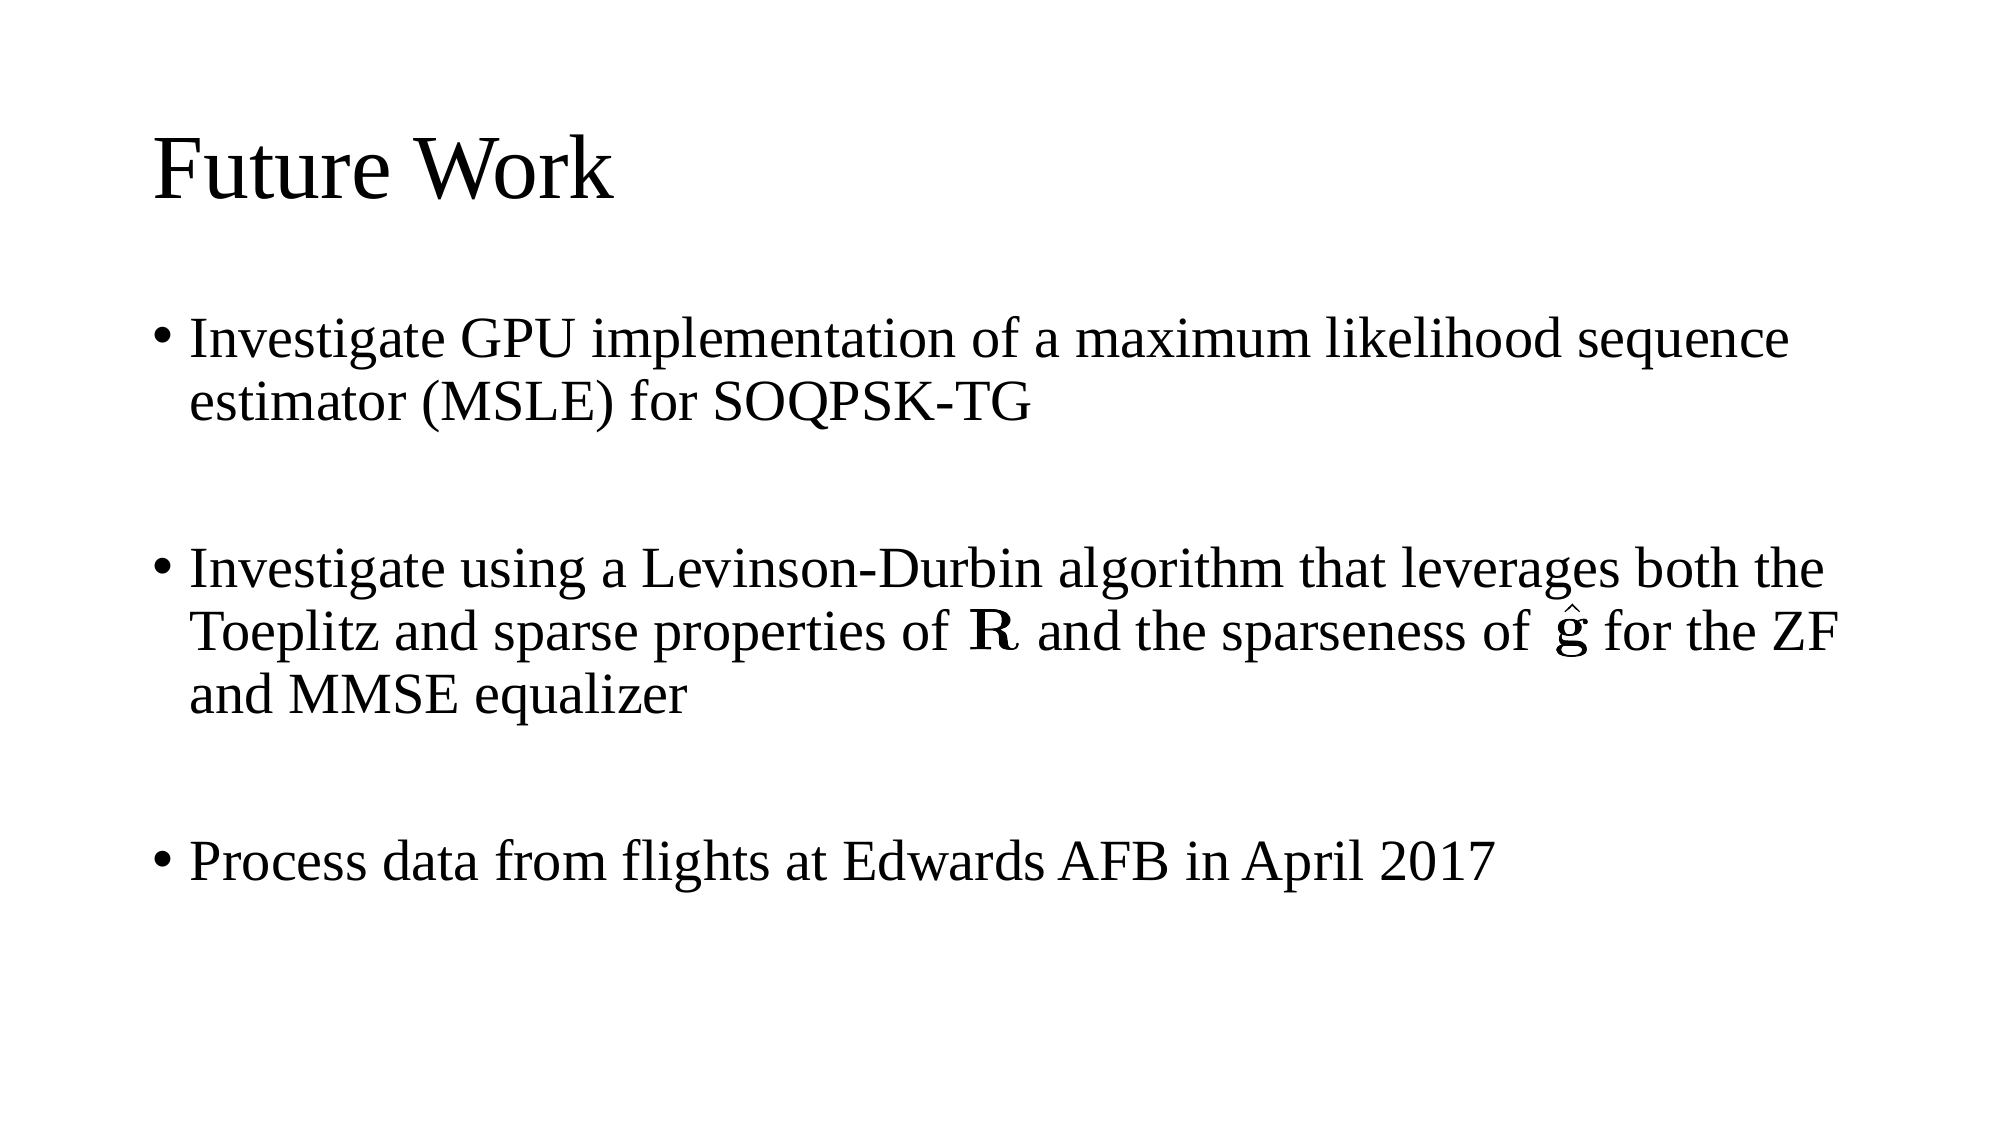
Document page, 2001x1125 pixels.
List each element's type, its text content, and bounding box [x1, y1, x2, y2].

title Future Work [137, 59, 1863, 278]
picture [970, 609, 1019, 650]
list Investigate GPU implementation of a maximum likelihood sequence estimator (MSLE) for SOQPSK-TG Investigate using a Levinson-Durbin algorithm that leverages both the Toeplitz and sparse properties of and the sparseness of for the ZF and MMSE equalizer Process data from flights at Edwards AFB in April 2017 [137, 299, 1863, 1014]
picture [1556, 603, 1588, 657]
